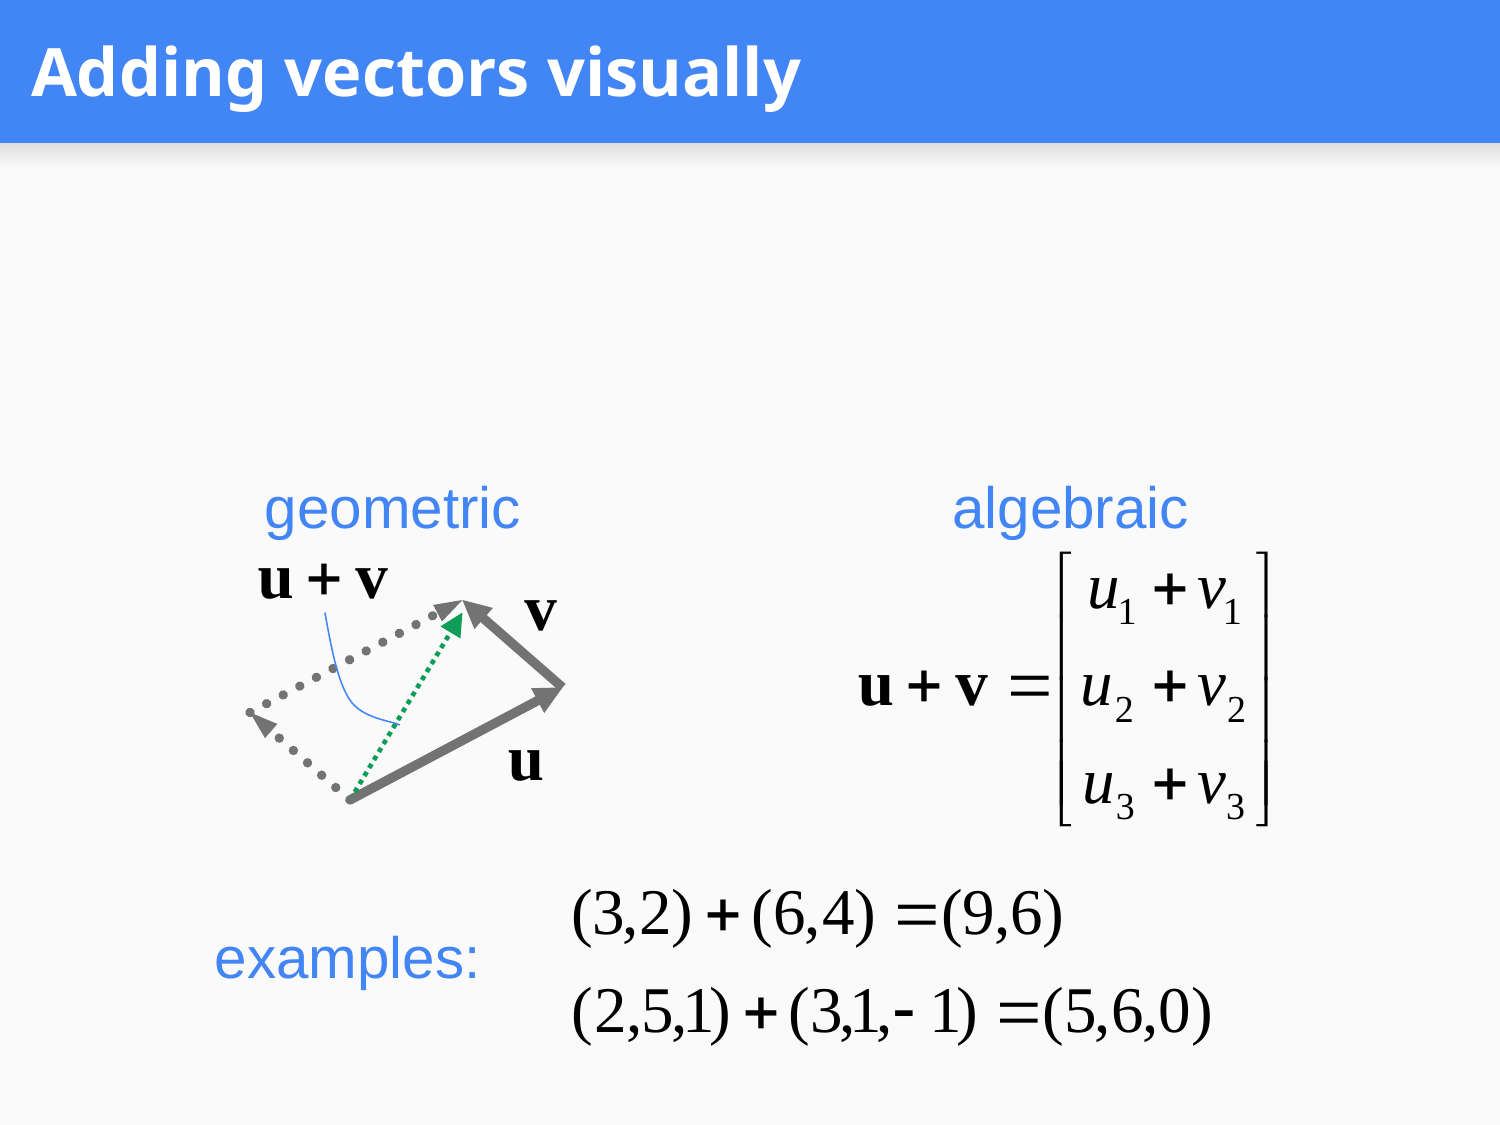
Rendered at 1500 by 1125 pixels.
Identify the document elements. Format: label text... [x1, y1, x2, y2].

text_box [562, 874, 1224, 1060]
text_box [351, 687, 563, 800]
text_box [462, 600, 507, 640]
text_box [449, 600, 463, 610]
text_box examples: [200, 912, 497, 998]
text_box algebraic [937, 462, 1205, 535]
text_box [249, 549, 403, 616]
text_box [442, 612, 463, 636]
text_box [499, 737, 555, 798]
text_box [249, 712, 263, 724]
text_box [512, 587, 567, 648]
text_box geometric [250, 462, 537, 548]
title Adding vectors visually [16, 3, 1464, 136]
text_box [849, 537, 1295, 842]
text_box [327, 624, 400, 726]
